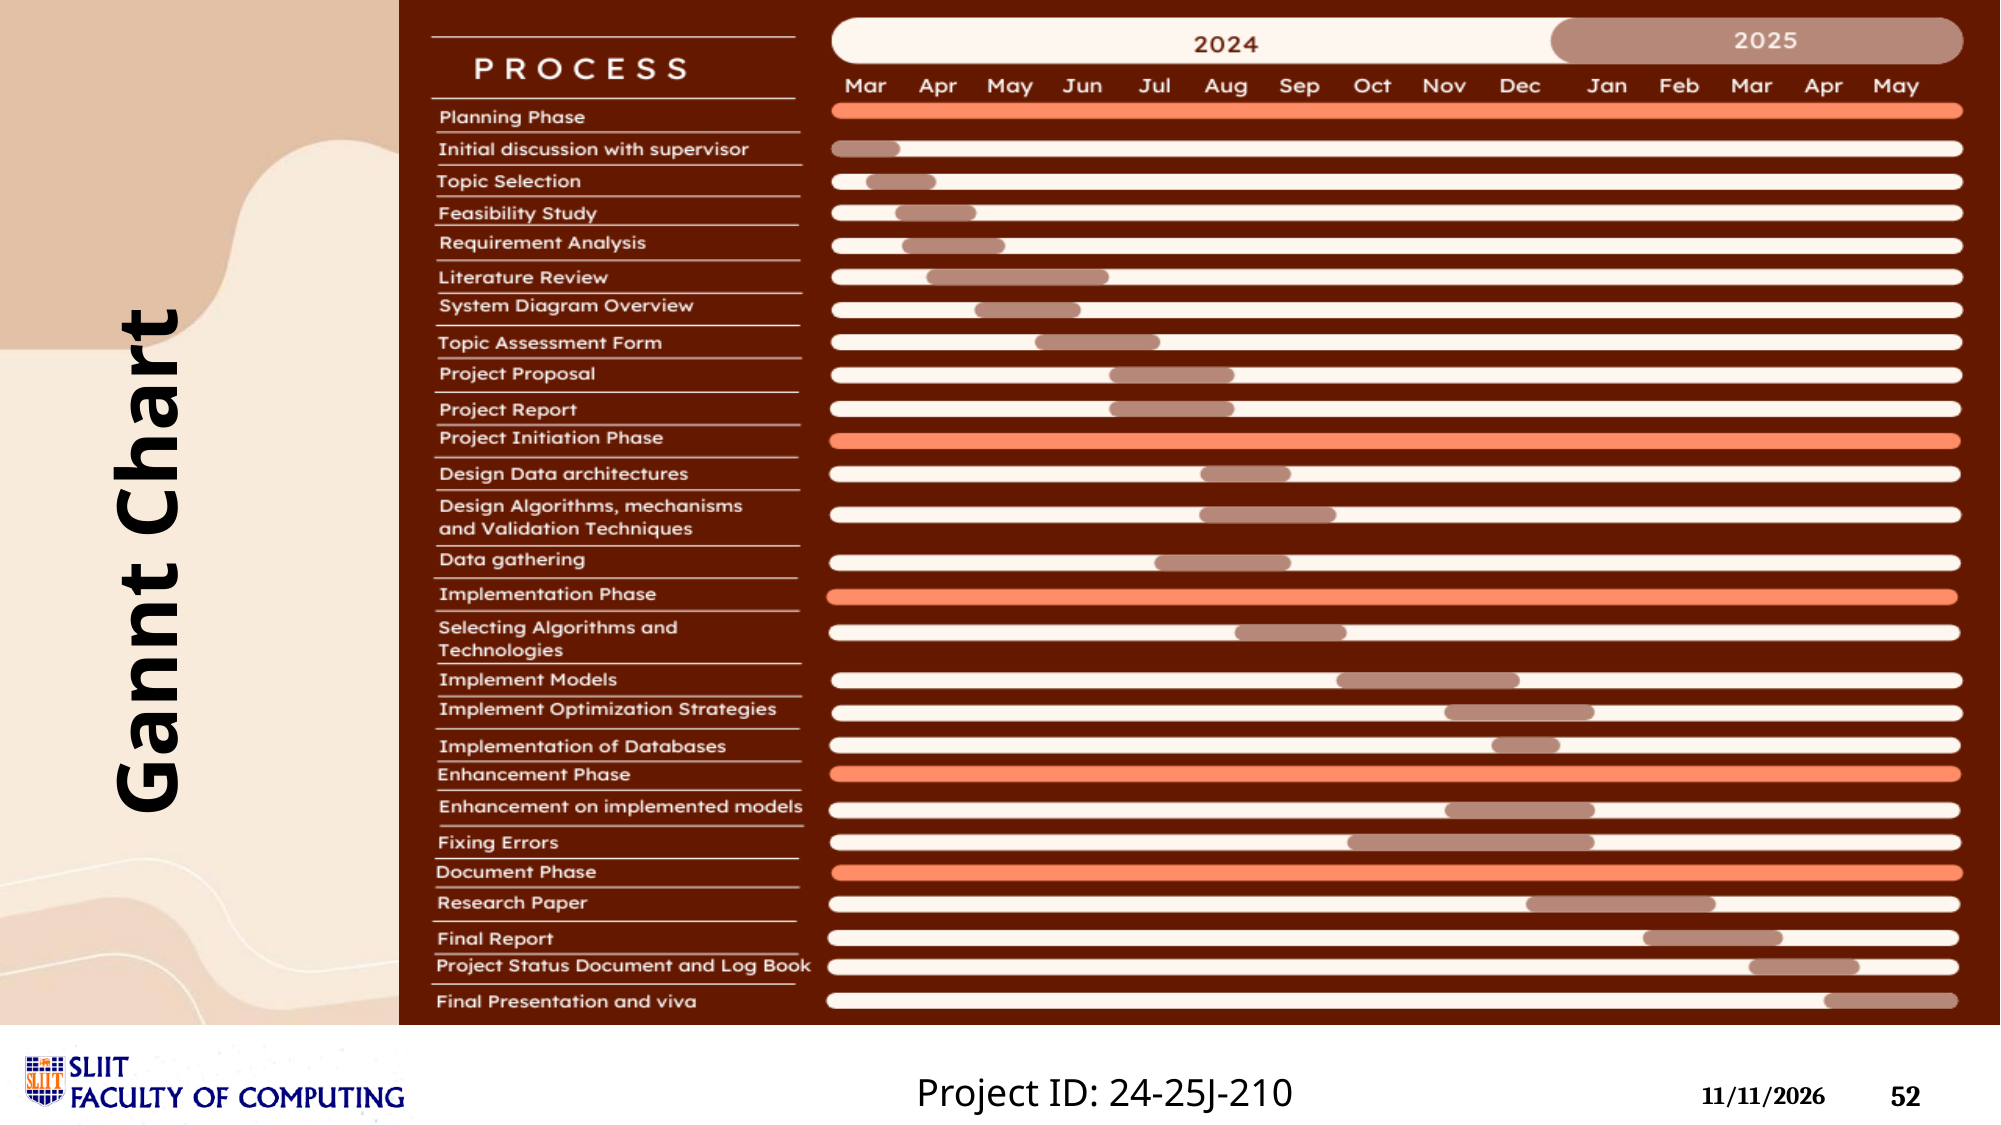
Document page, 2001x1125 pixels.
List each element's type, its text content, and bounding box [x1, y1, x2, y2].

text_box Project ID: 24-25J-210 [703, 1060, 1507, 1124]
picture [0, 1045, 413, 1125]
picture [0, 0, 2000, 1026]
